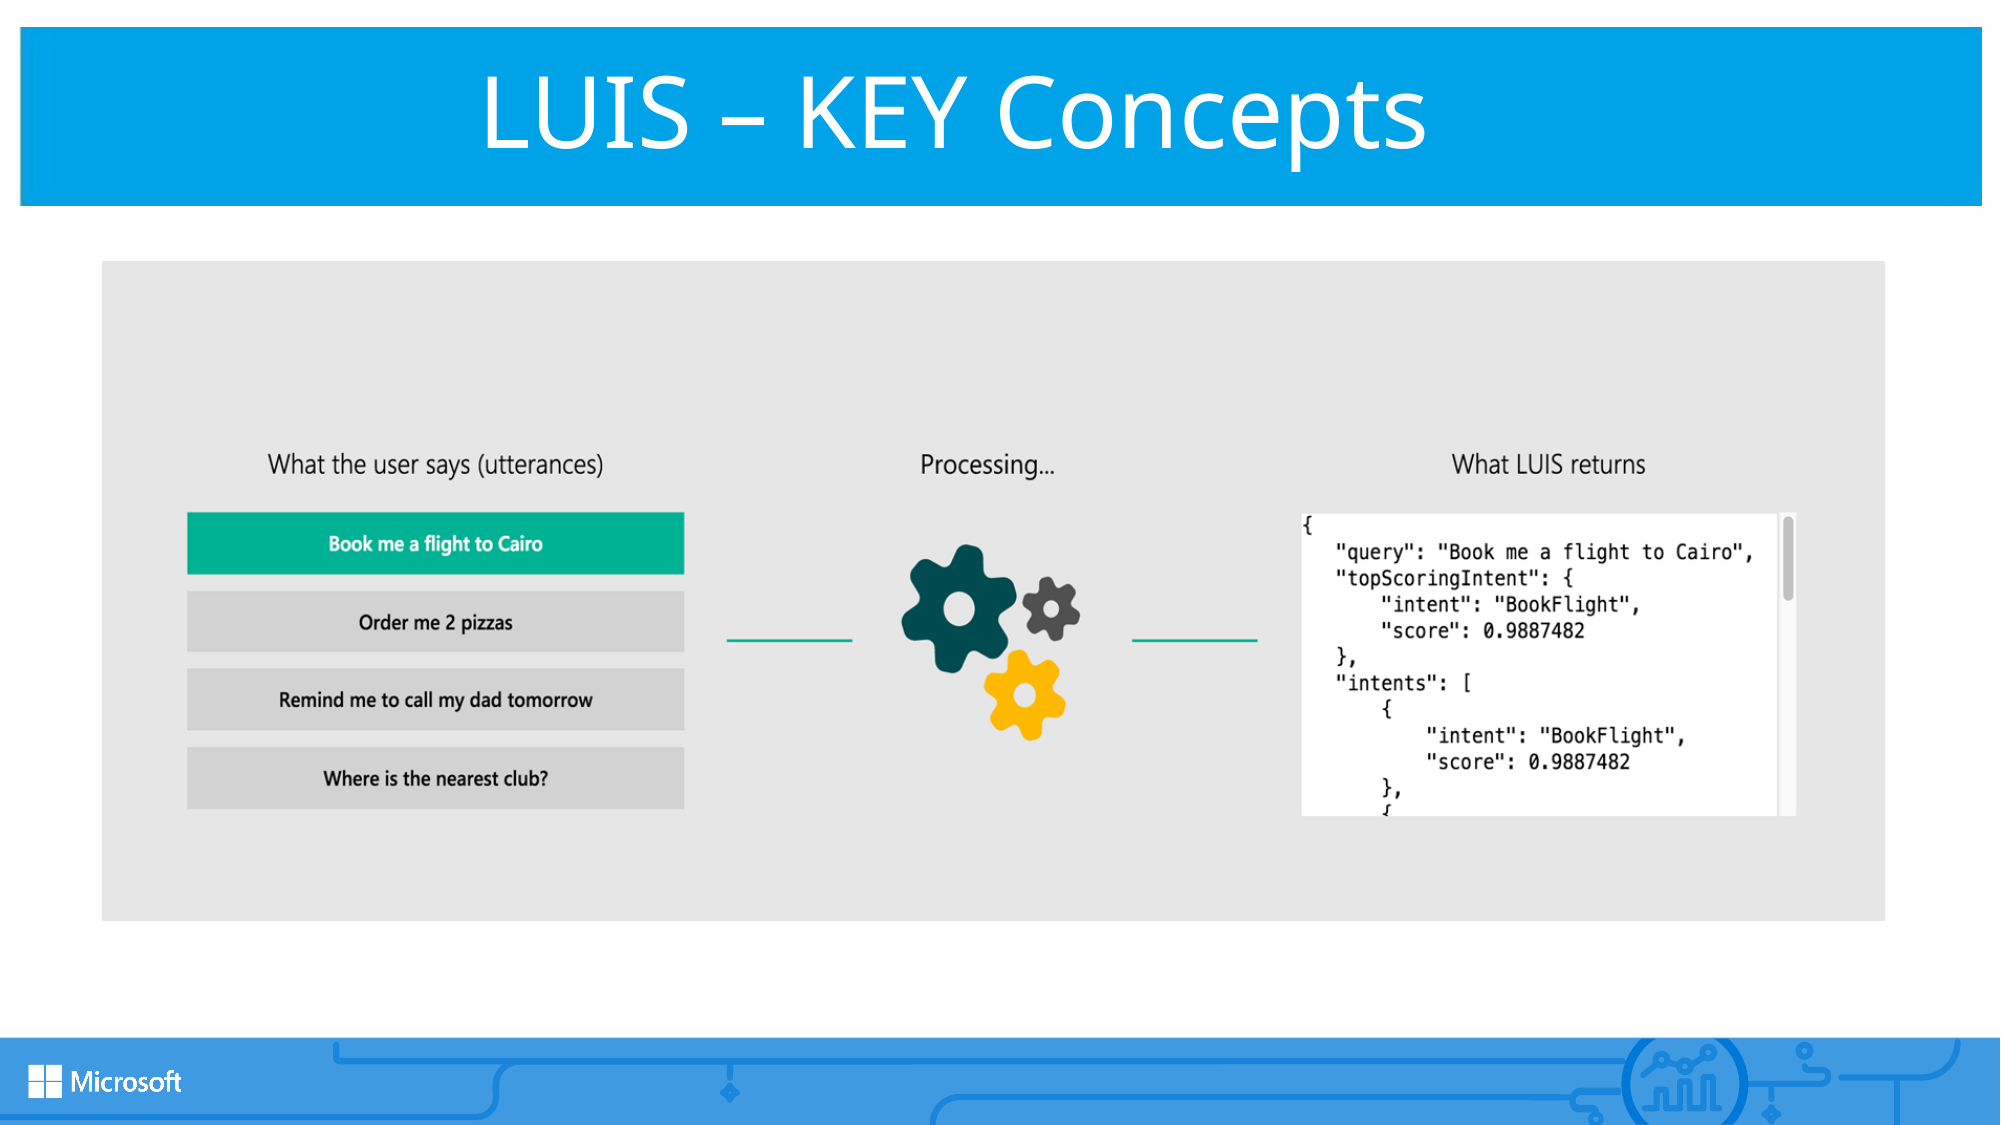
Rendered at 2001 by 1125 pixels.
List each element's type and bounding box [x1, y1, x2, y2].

picture [913, 77, 966, 147]
picture [866, 77, 905, 147]
picture [540, 77, 593, 148]
picture [102, 261, 1885, 921]
picture [608, 77, 632, 147]
picture [723, 118, 763, 125]
picture [1001, 76, 1053, 148]
picture [1063, 94, 1111, 148]
picture [804, 77, 854, 147]
picture [1347, 83, 1378, 148]
picture [18, 27, 23, 207]
picture [1387, 94, 1424, 148]
picture [488, 77, 527, 147]
picture [643, 76, 687, 148]
picture [1185, 94, 1222, 148]
picture [1292, 94, 1338, 171]
picture [1126, 94, 1170, 147]
picture [1233, 94, 1278, 148]
